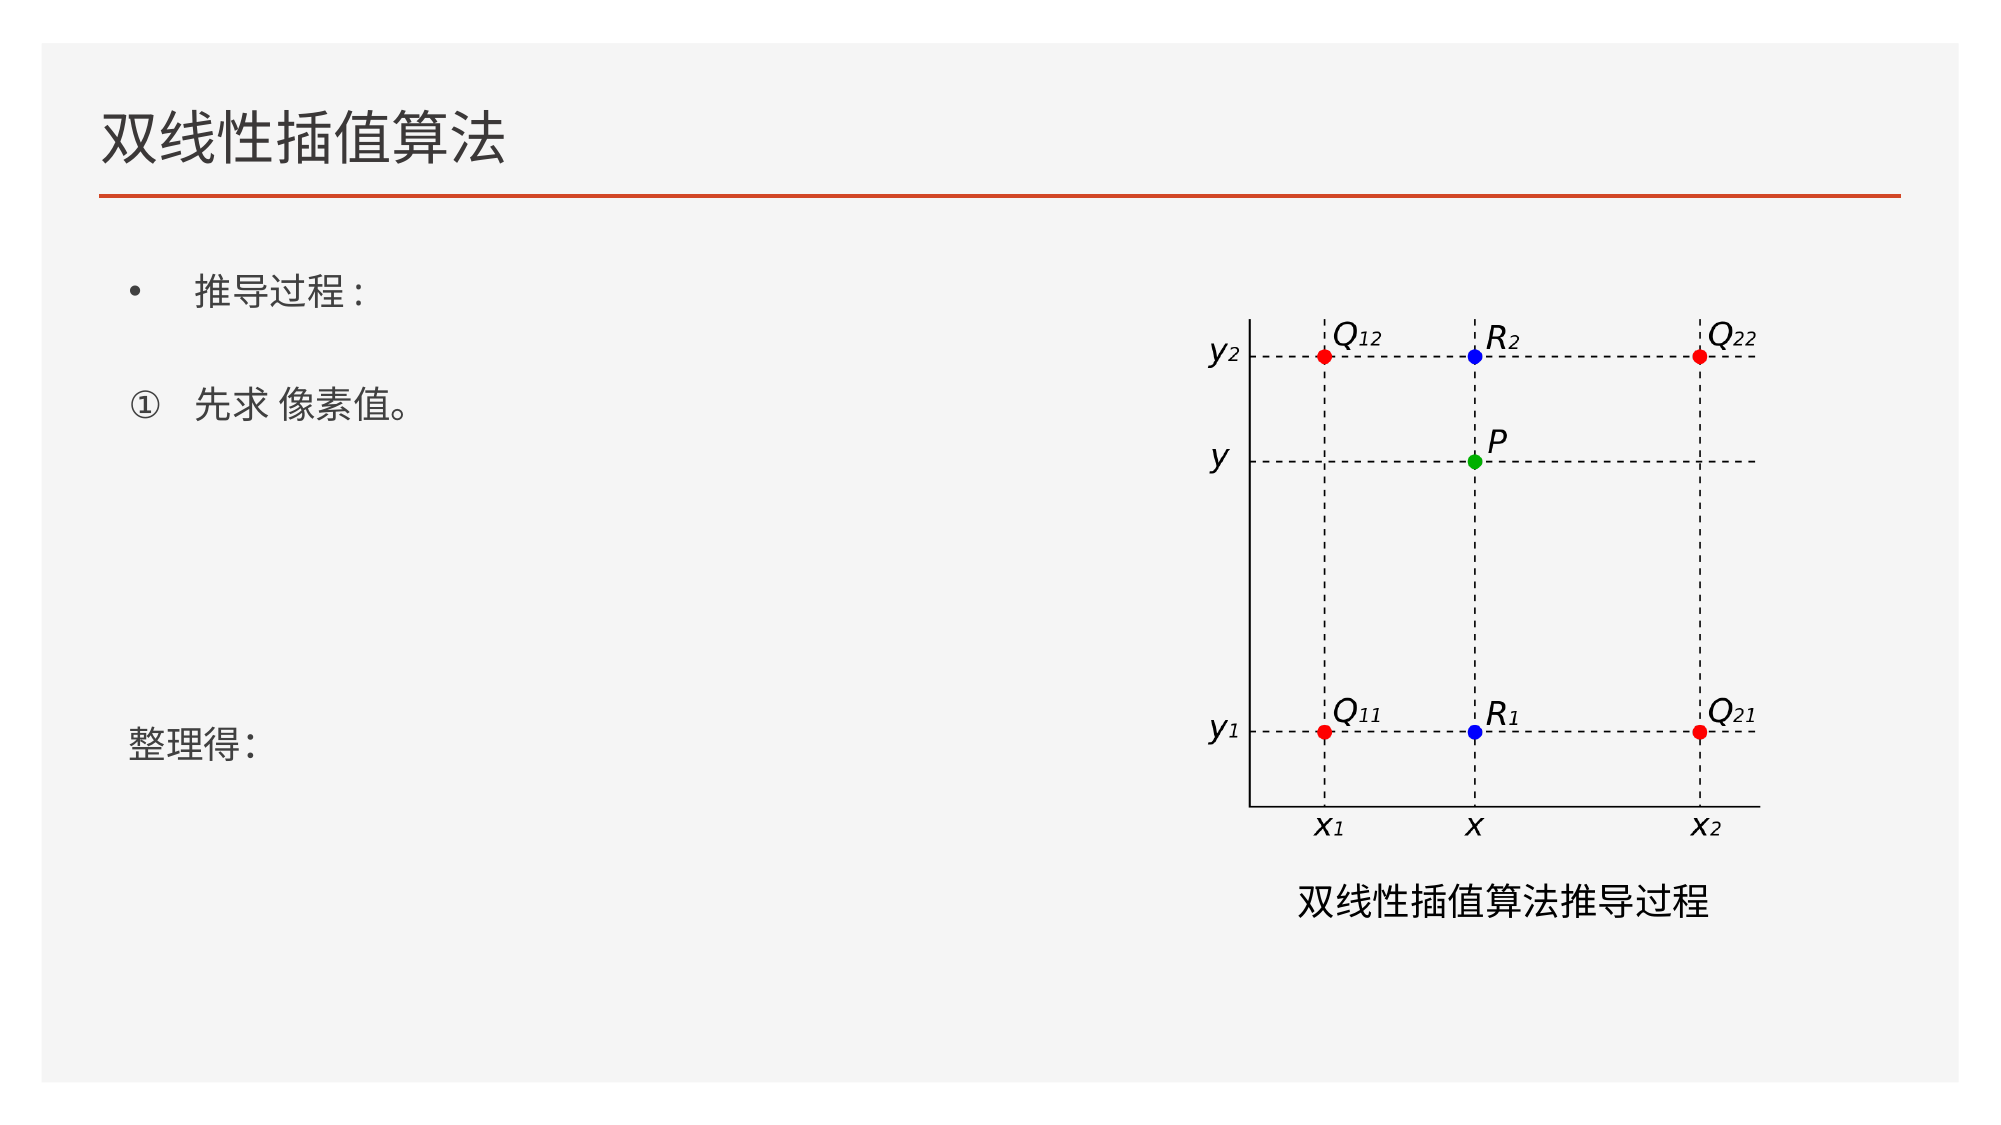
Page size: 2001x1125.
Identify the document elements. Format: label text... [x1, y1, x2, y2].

picture [1145, 224, 1863, 901]
text_box 双线性插值算法推导过程 [1282, 901, 1726, 930]
text_box [88, 212, 1058, 1052]
title 双线性插值算法 [85, 73, 1214, 179]
